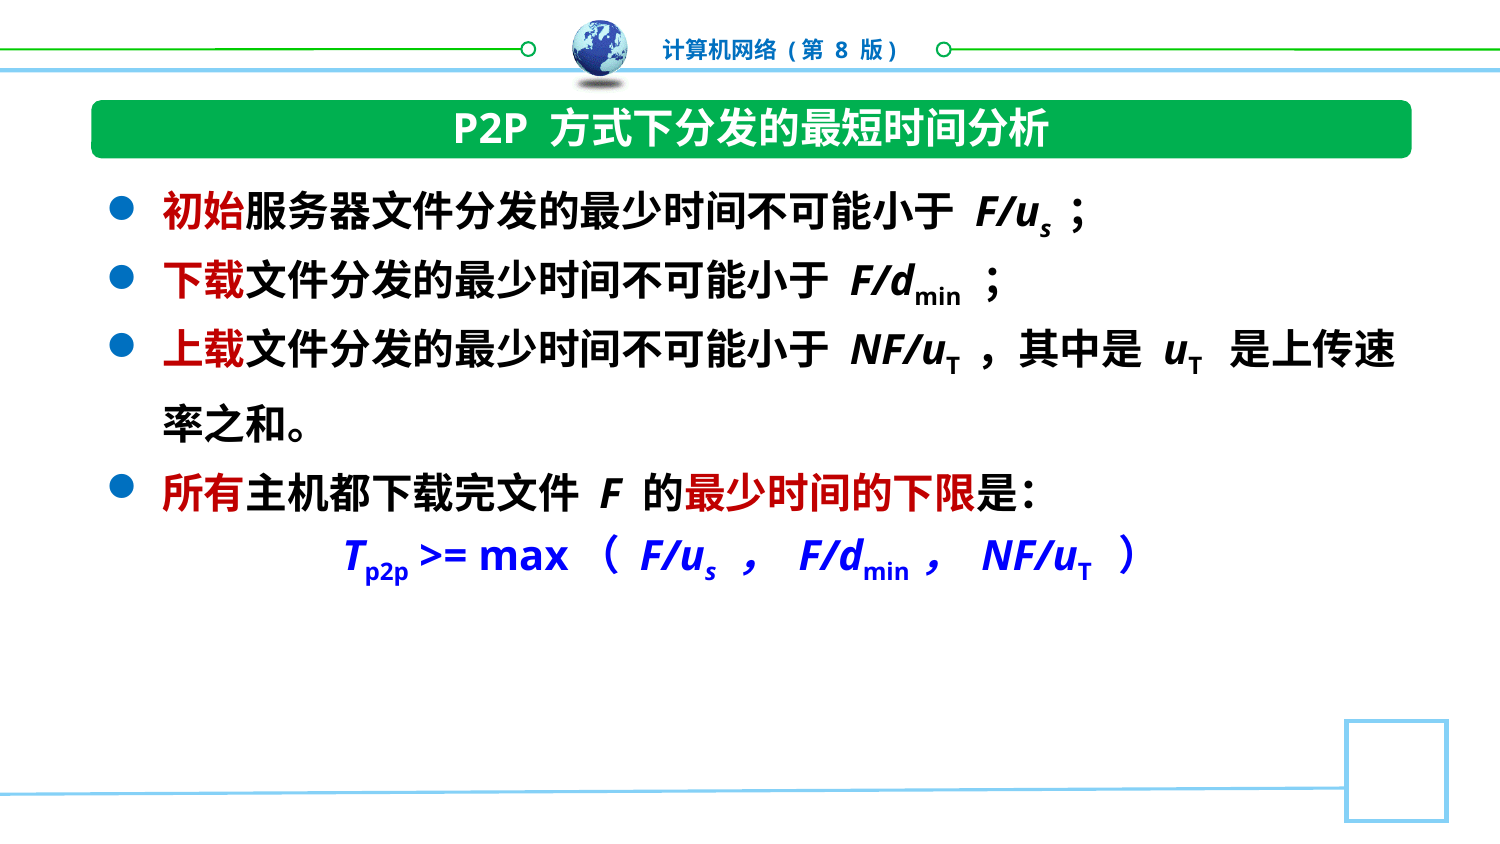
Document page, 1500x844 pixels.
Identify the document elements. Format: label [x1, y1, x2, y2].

text_box [91, 94, 1412, 593]
picture [570, 18, 629, 94]
